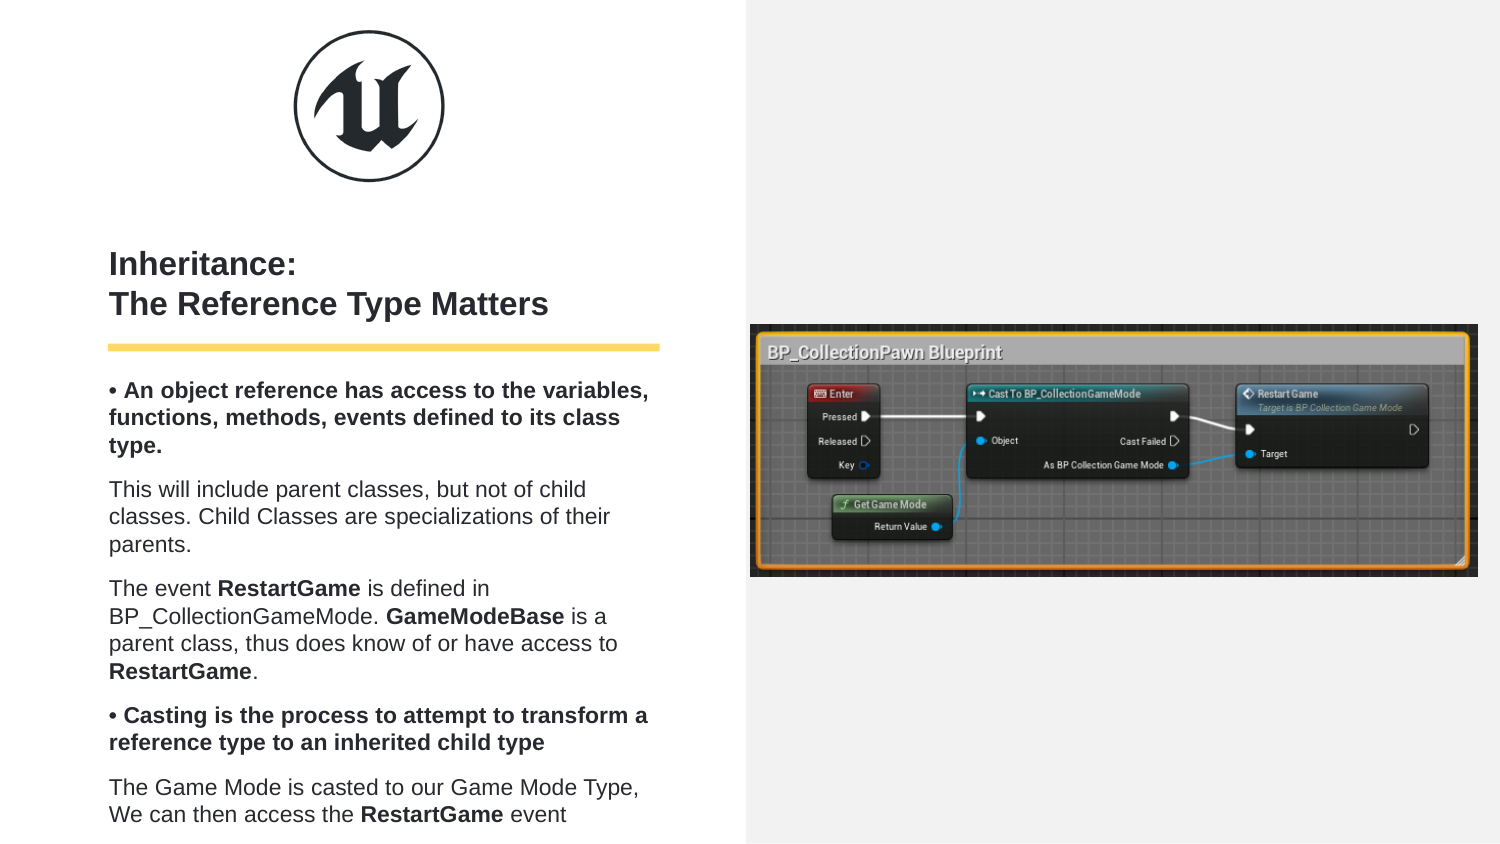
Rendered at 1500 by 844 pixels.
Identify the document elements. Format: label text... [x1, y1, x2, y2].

title Inheritance: The Reference Type Matters [103, 56, 660, 325]
picture [288, 24, 451, 56]
picture [749, 324, 1478, 577]
list • An object reference has access to the variables, functions, methods, events defined to its class type. This will include parent classes, but not of child classes. Child Classes are specializations of their parents. The event RestartGame is defined in BP_CollectionGameMode. GameModeBase is a parent class, thus does know of or have access to RestartGame. • Casting is the process to attempt to transform a reference type to an inherited child type The Game Mode is casted to our Game Mode Type, We can then access the RestartGame event [103, 372, 660, 844]
